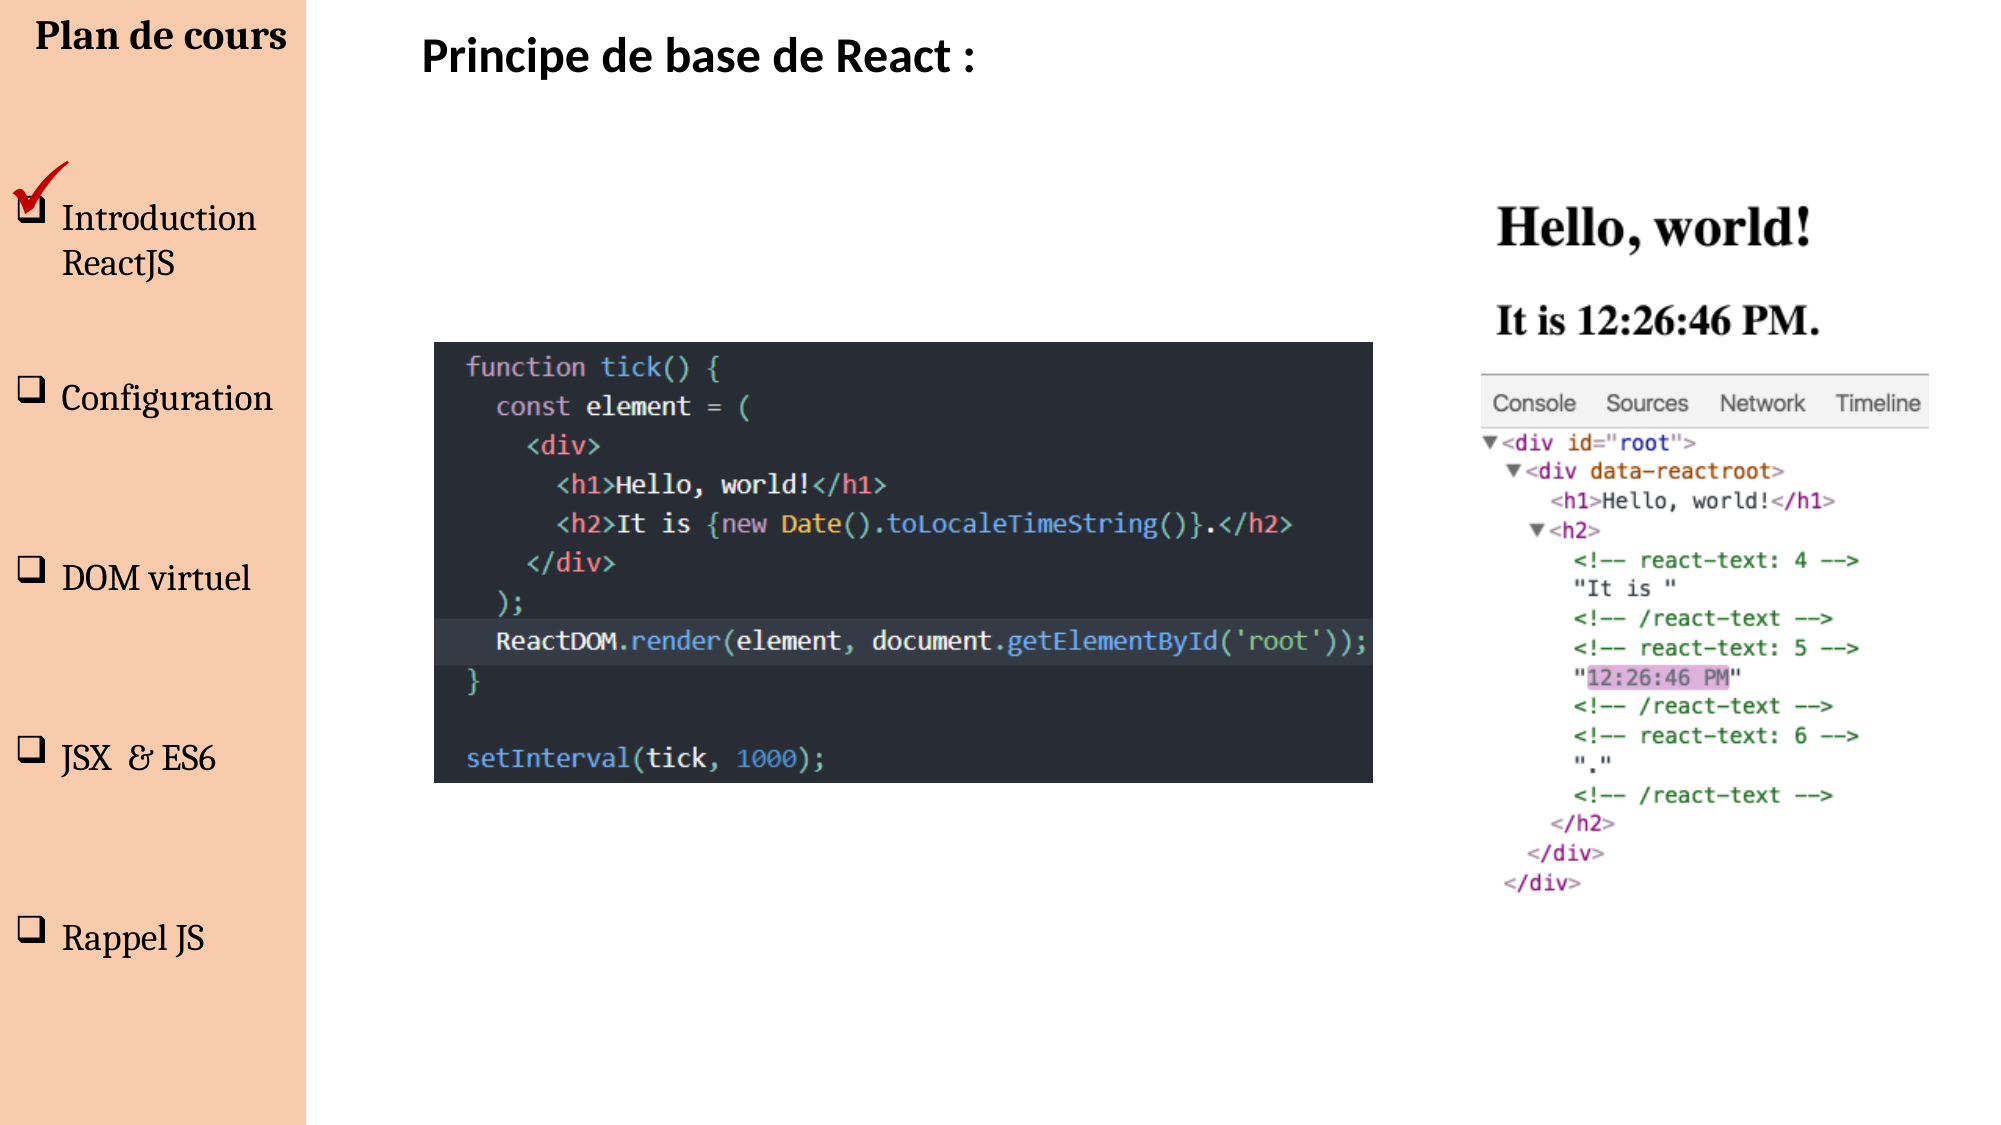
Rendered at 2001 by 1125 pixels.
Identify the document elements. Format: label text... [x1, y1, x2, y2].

text_box [0, 148, 201, 263]
text_box Principe de base de React : [407, 14, 1725, 90]
picture [1481, 183, 1929, 897]
picture [434, 342, 1373, 783]
